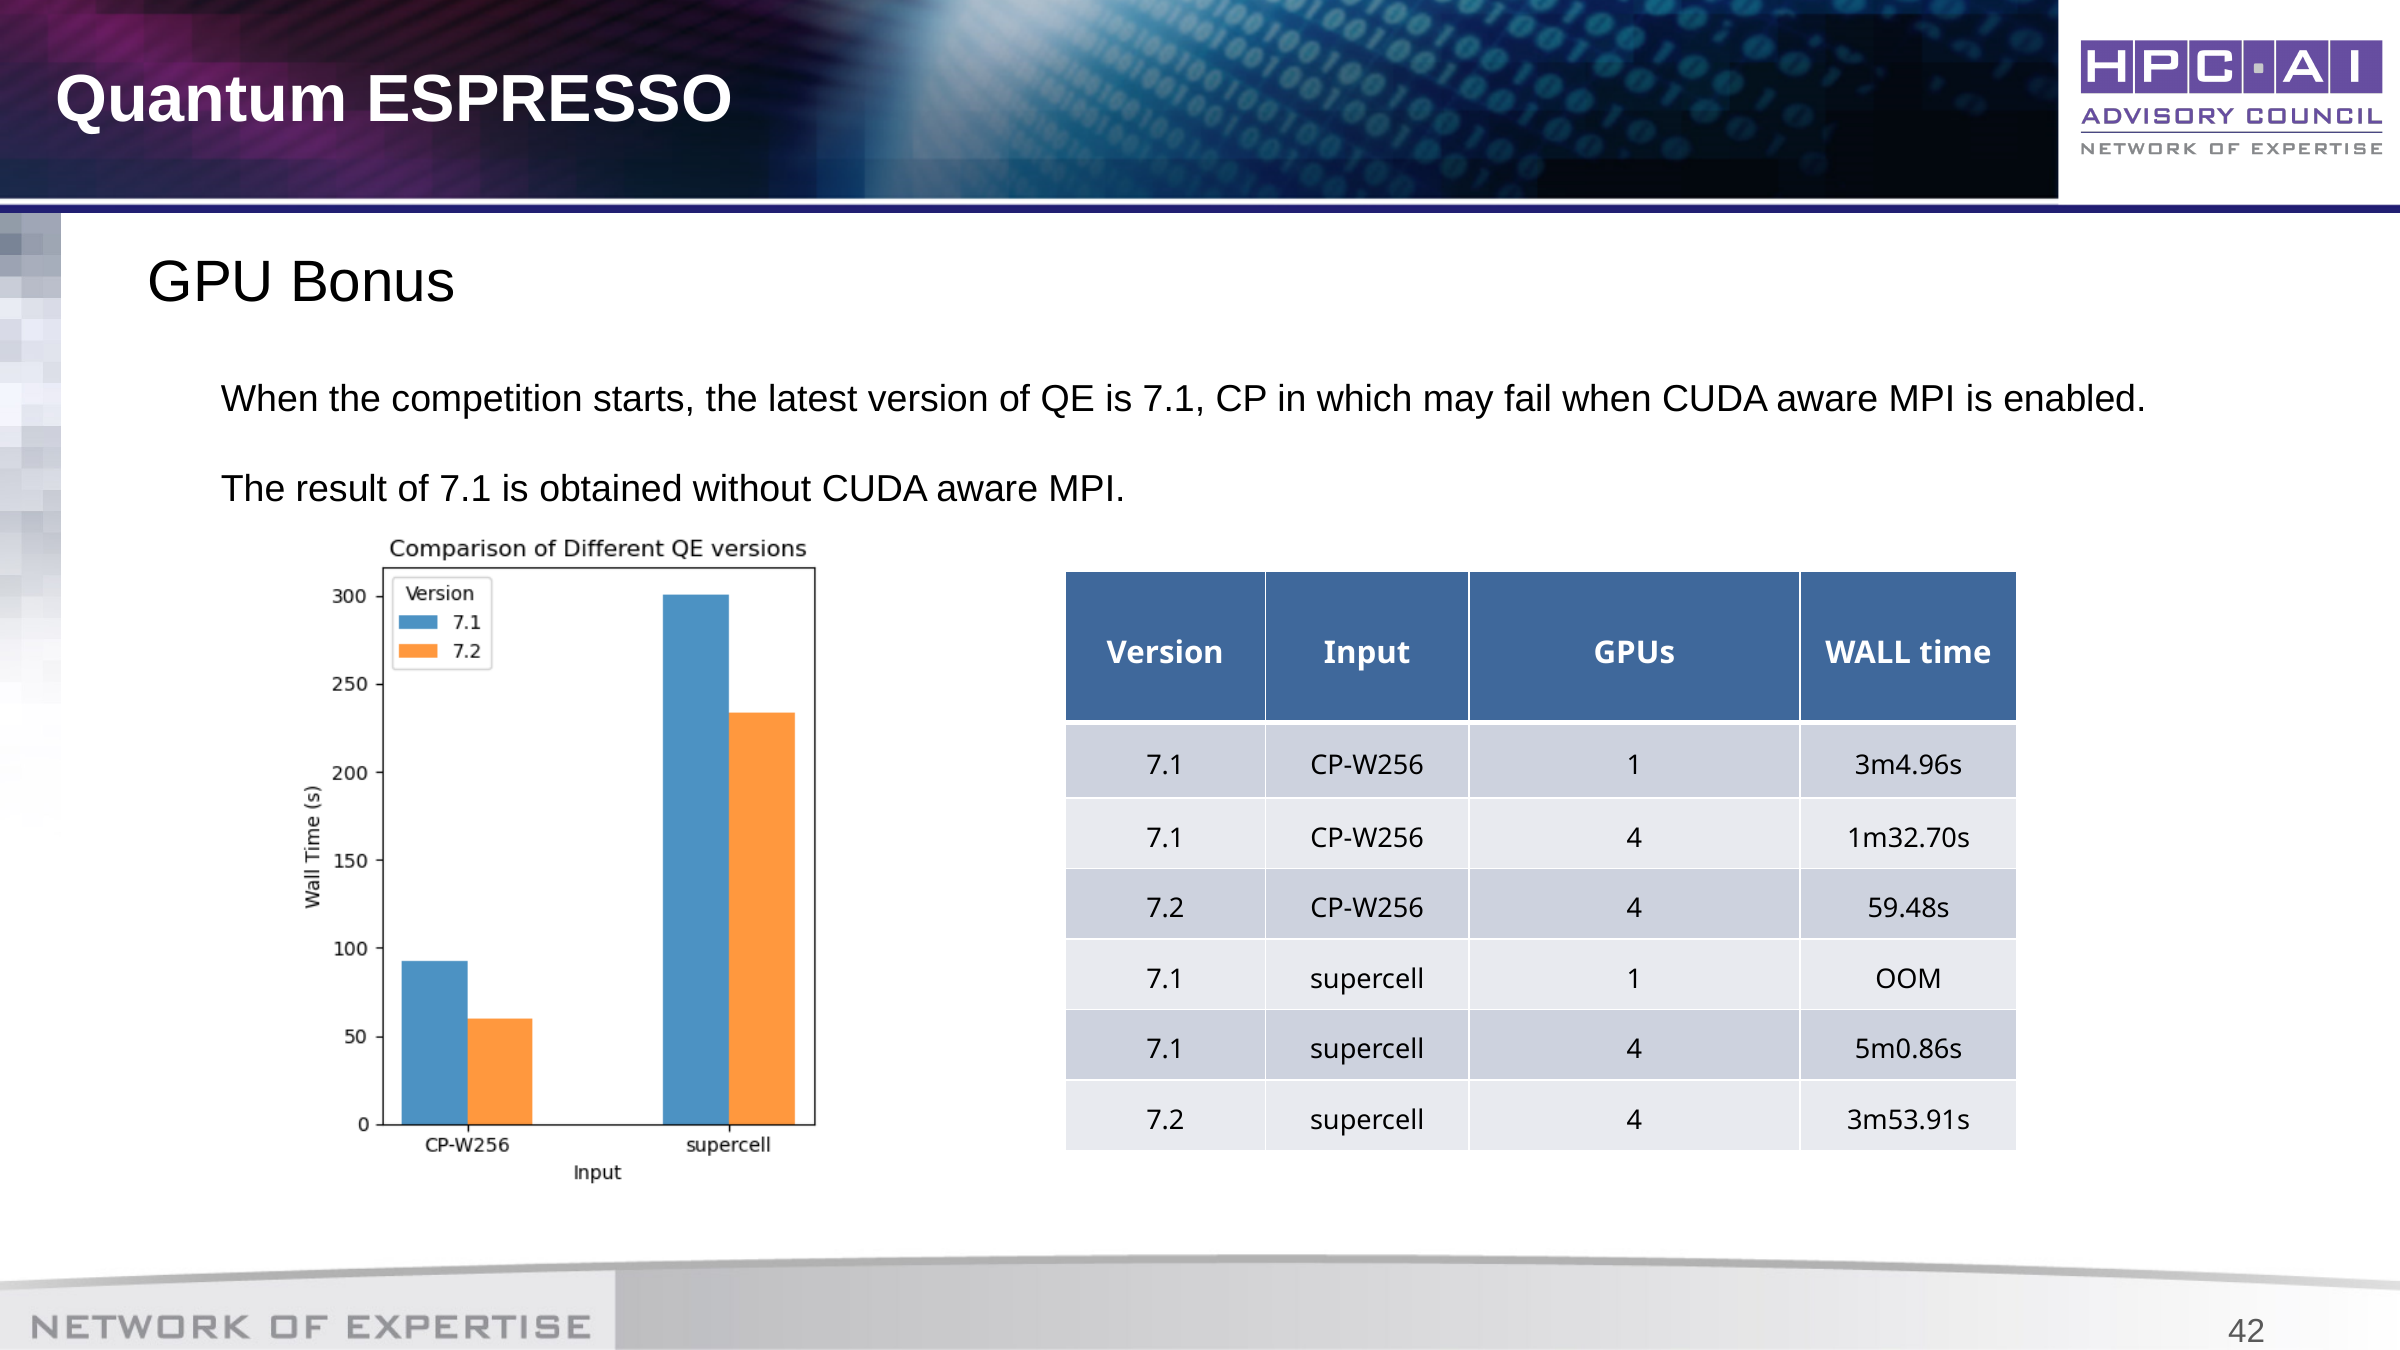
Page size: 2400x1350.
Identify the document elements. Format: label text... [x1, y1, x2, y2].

table_header WALL time [1801, 572, 2016, 720]
table_cell 3m4.96s [1801, 725, 2016, 797]
title Quantum ESPRESSO [40, 12, 2018, 178]
table_cell 4 [1470, 869, 1799, 938]
table_header Input [1266, 572, 1468, 720]
table_cell 5m0.86s [1801, 1010, 2016, 1079]
table_cell CP-W256 [1266, 869, 1468, 938]
table_cell OOM [1801, 940, 2016, 1009]
table_cell 4 [1470, 799, 1799, 868]
table_cell 7.1 [1066, 1010, 1265, 1079]
picture [0, 1229, 2400, 1350]
text_box When the competition starts, the latest version of QE is 7.1, CP in which may fail when CUDA aware MPI is enabled. The result of 7.1 is obtained without CUDA aware MPI. [205, 366, 2194, 517]
table_cell 7.1 [1066, 725, 1265, 797]
table_cell supercell [1266, 940, 1468, 1009]
table_cell 7.1 [1066, 940, 1265, 1009]
table_header Version [1066, 572, 1265, 720]
table_cell 1 [1470, 725, 1799, 797]
table_cell 4 [1470, 1010, 1799, 1079]
table_cell 1m32.70s [1801, 799, 2016, 868]
table_cell 4 [1470, 1081, 1799, 1150]
table_cell 3m53.91s [1801, 1081, 2016, 1150]
picture [0, 0, 2400, 883]
table_header GPUs [1470, 572, 1799, 720]
table_cell CP-W256 [1266, 725, 1468, 797]
table_cell CP-W256 [1266, 799, 1468, 868]
table_cell supercell [1266, 1081, 1468, 1150]
table_cell 7.2 [1066, 1081, 1265, 1150]
table_cell supercell [1266, 1010, 1468, 1079]
table_cell 59.48s [1801, 869, 2016, 938]
table_cell 1 [1470, 940, 1799, 1009]
text_box GPU Bonus [132, 235, 682, 321]
picture [285, 518, 835, 1205]
table_cell 7.2 [1066, 869, 1265, 938]
table_cell 7.1 [1066, 799, 1265, 868]
